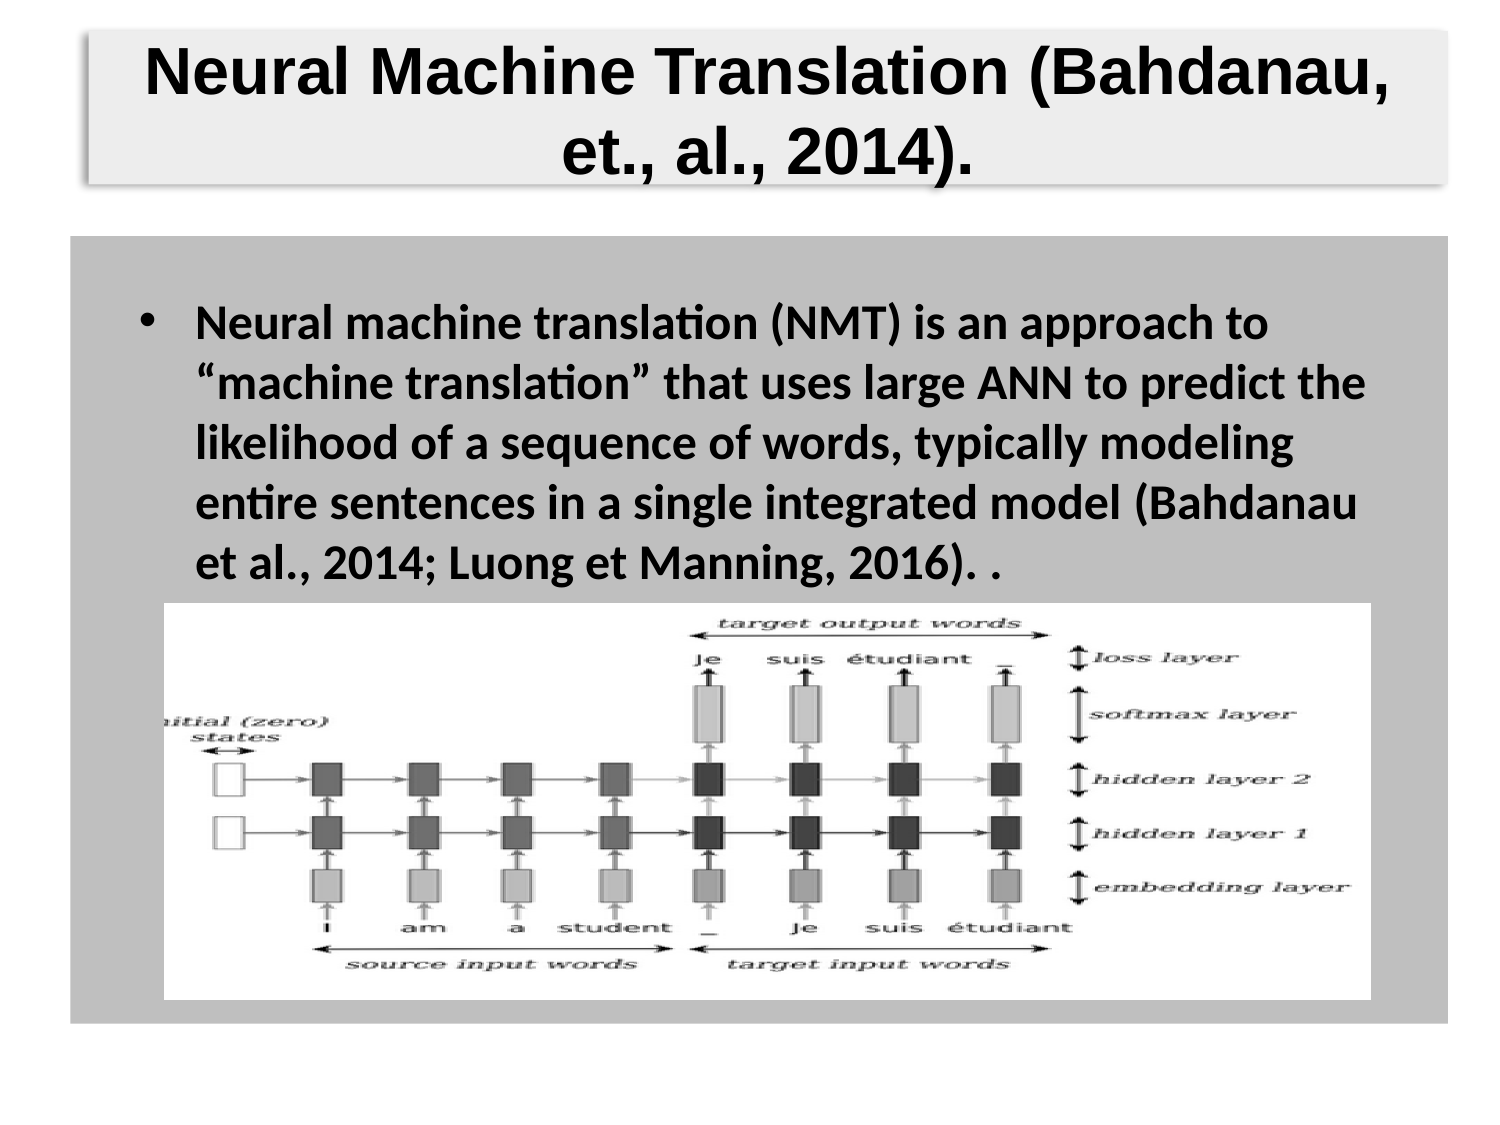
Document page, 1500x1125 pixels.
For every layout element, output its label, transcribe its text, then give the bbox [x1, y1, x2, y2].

text_box [70, 236, 1448, 1024]
text_box Neural Machine Translation (Bahdanau, et., al., 2014). [88, 30, 1449, 185]
text_box Neural machine translation (NMT) is an approach to “machine translation” that uses large ANN to predict the likelihood of a sequence of words, typically modeling entire sentences in a single integrated model (Bahdanau et al., 2014; Luong et Manning, 2016). . [123, 282, 1412, 657]
picture [164, 602, 1371, 1000]
